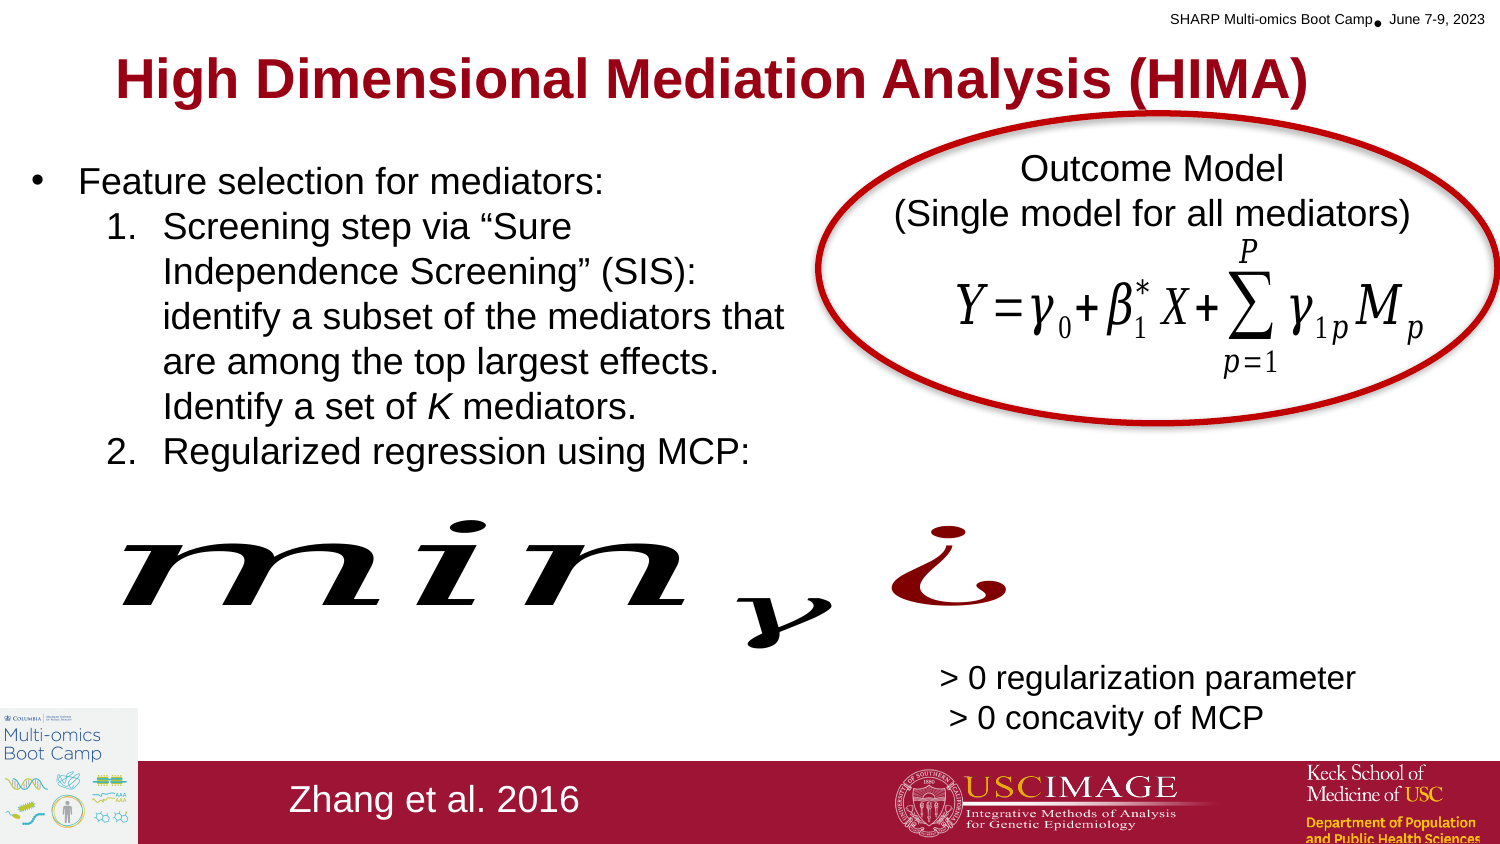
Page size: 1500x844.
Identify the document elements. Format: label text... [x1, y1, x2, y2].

picture [0, 708, 138, 844]
text_box [819, 112, 1499, 425]
text_box Zhang et al. 2016 [274, 767, 596, 828]
text_box Outcome Model (Single model for all mediators) [1344, 136, 1427, 171]
text_box Feature selection for mediators: Screening step via “Sure Independence Screening” (SIS): identify a subset of the mediators that are among the top largest effects. Identify a set of K mediators. Regularized regression using MCP: [16, 149, 819, 480]
picture [883, 759, 1285, 844]
text_box High Dimensional Mediation Analysis (HIMA) [100, 34, 1414, 141]
text_box Outcome Model (Single model for all mediators) [878, 136, 970, 176]
